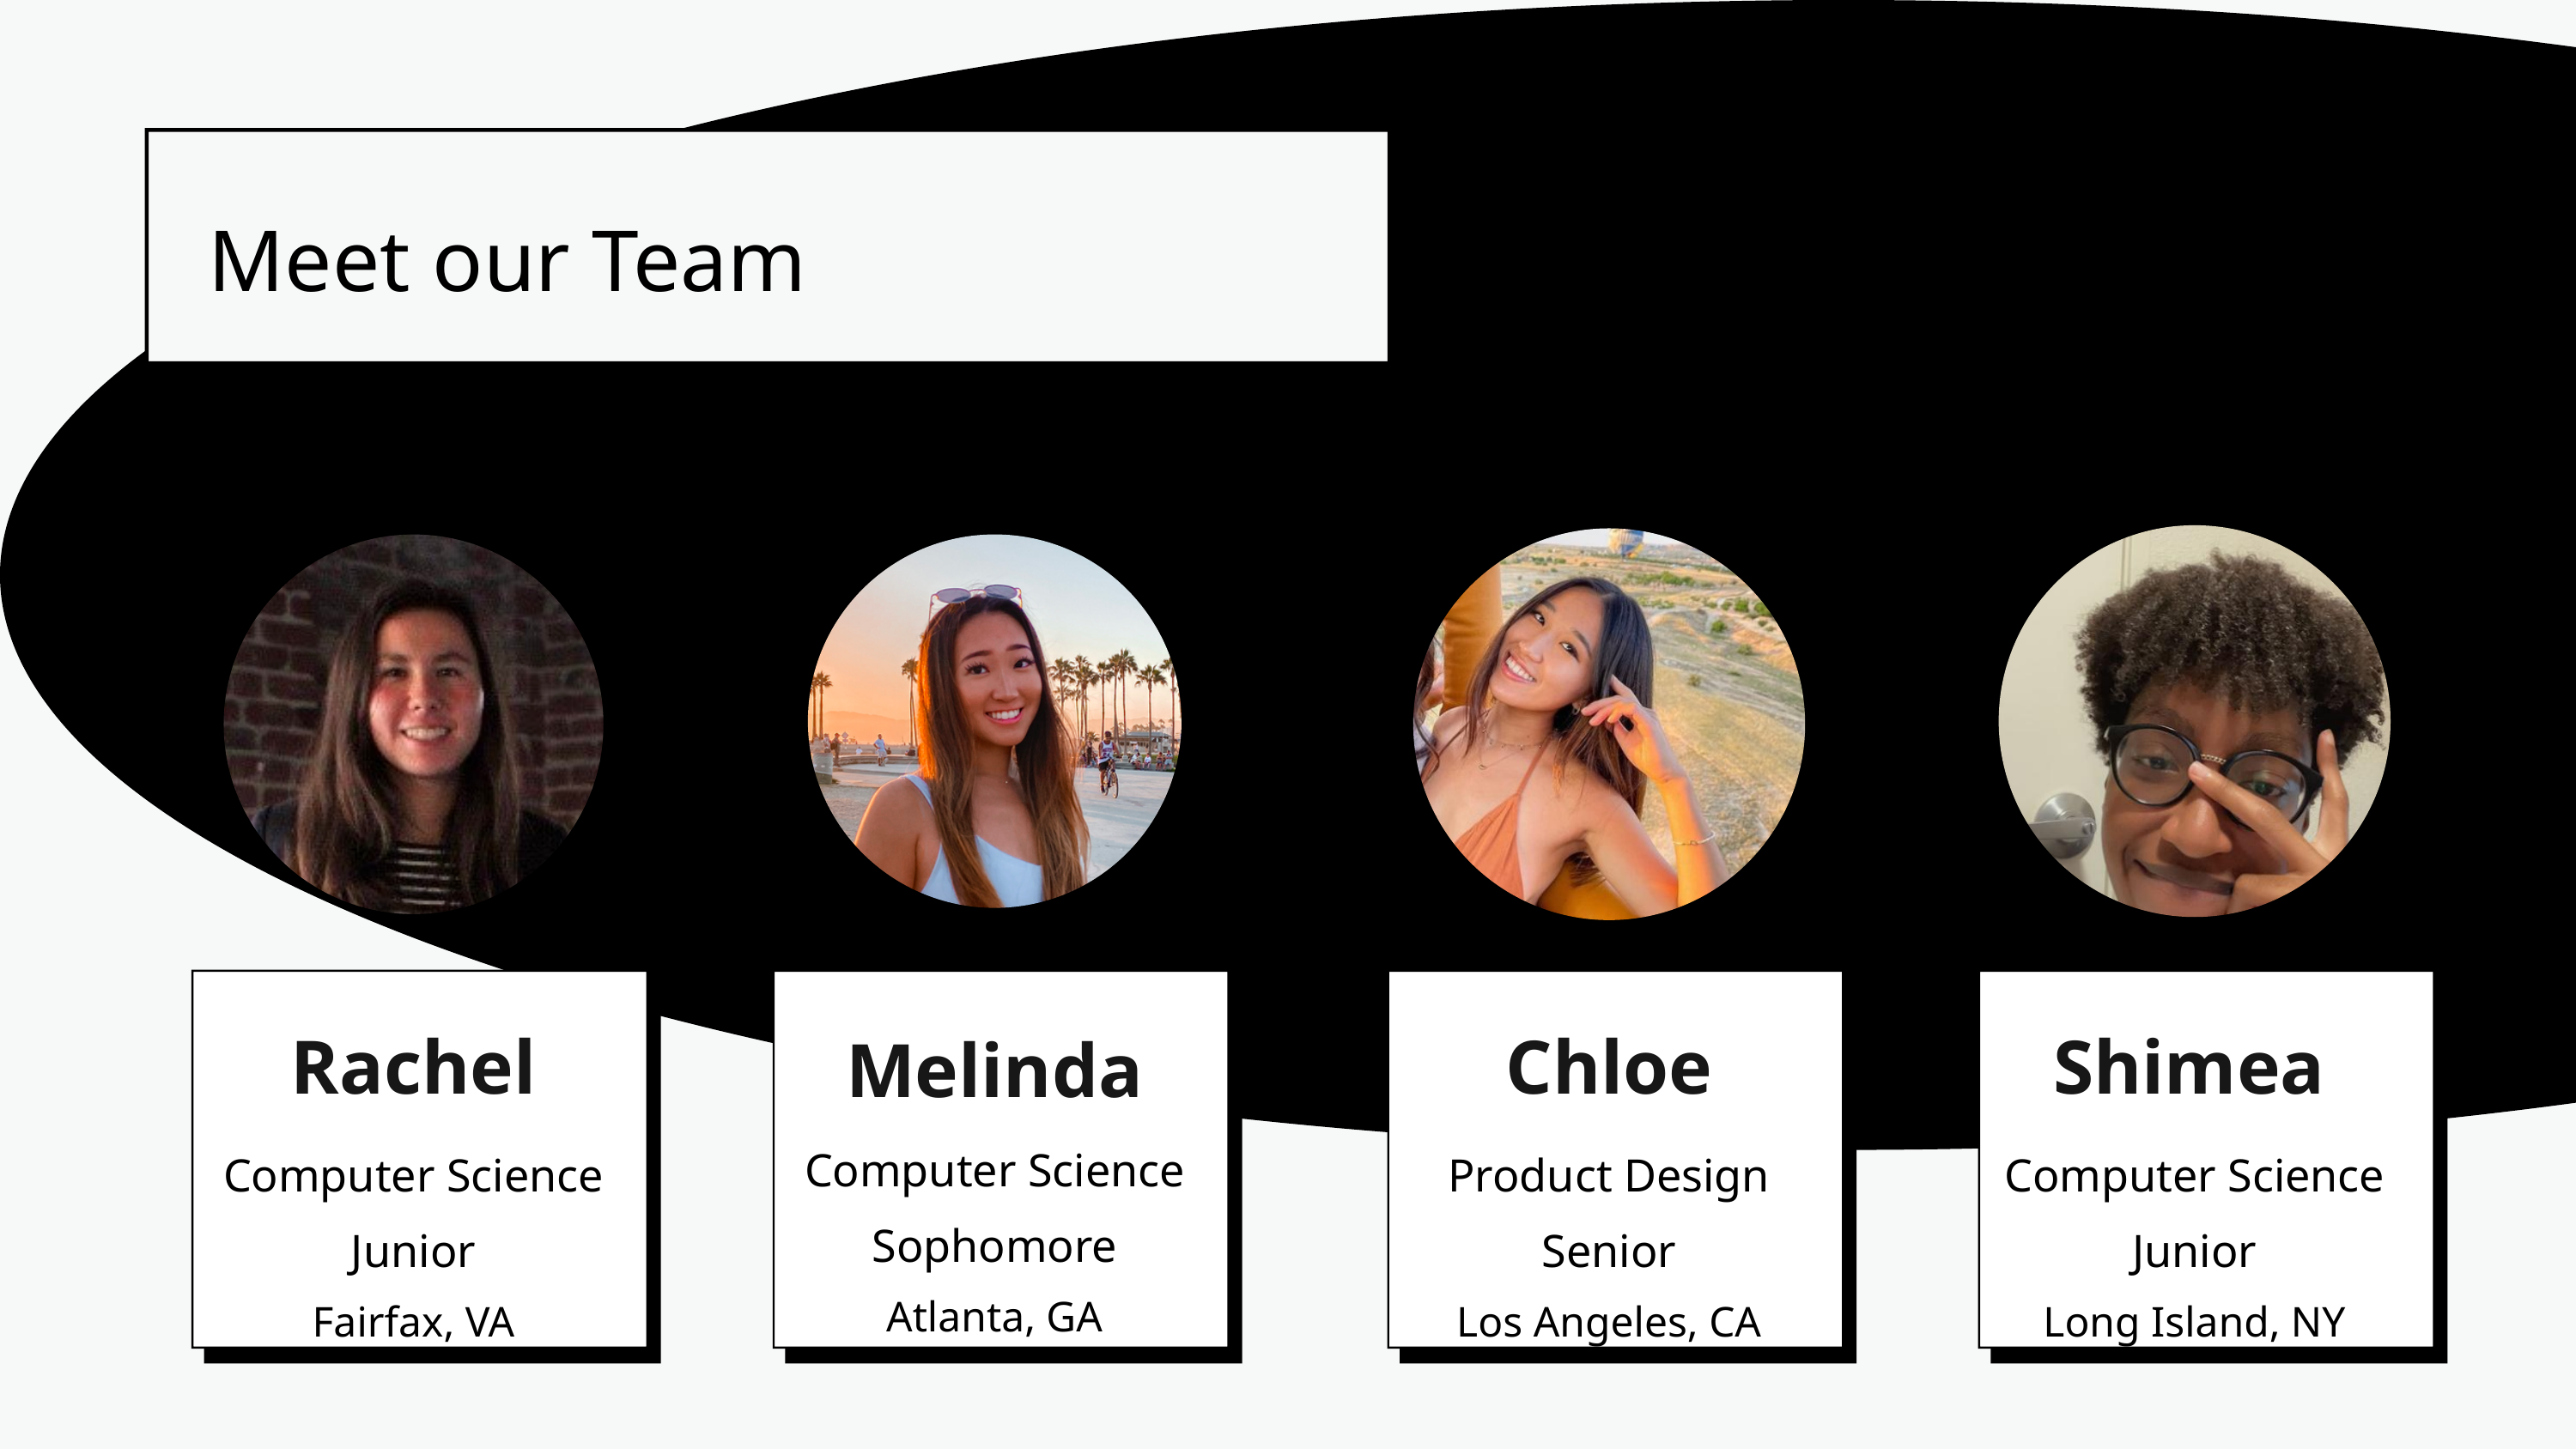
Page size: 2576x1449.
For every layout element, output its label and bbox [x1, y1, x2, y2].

text_box [1978, 969, 2448, 1364]
text_box [191, 969, 661, 1364]
text_box [1387, 969, 1857, 1364]
text_box [0, 0, 2576, 1449]
text_box [772, 969, 1242, 1364]
